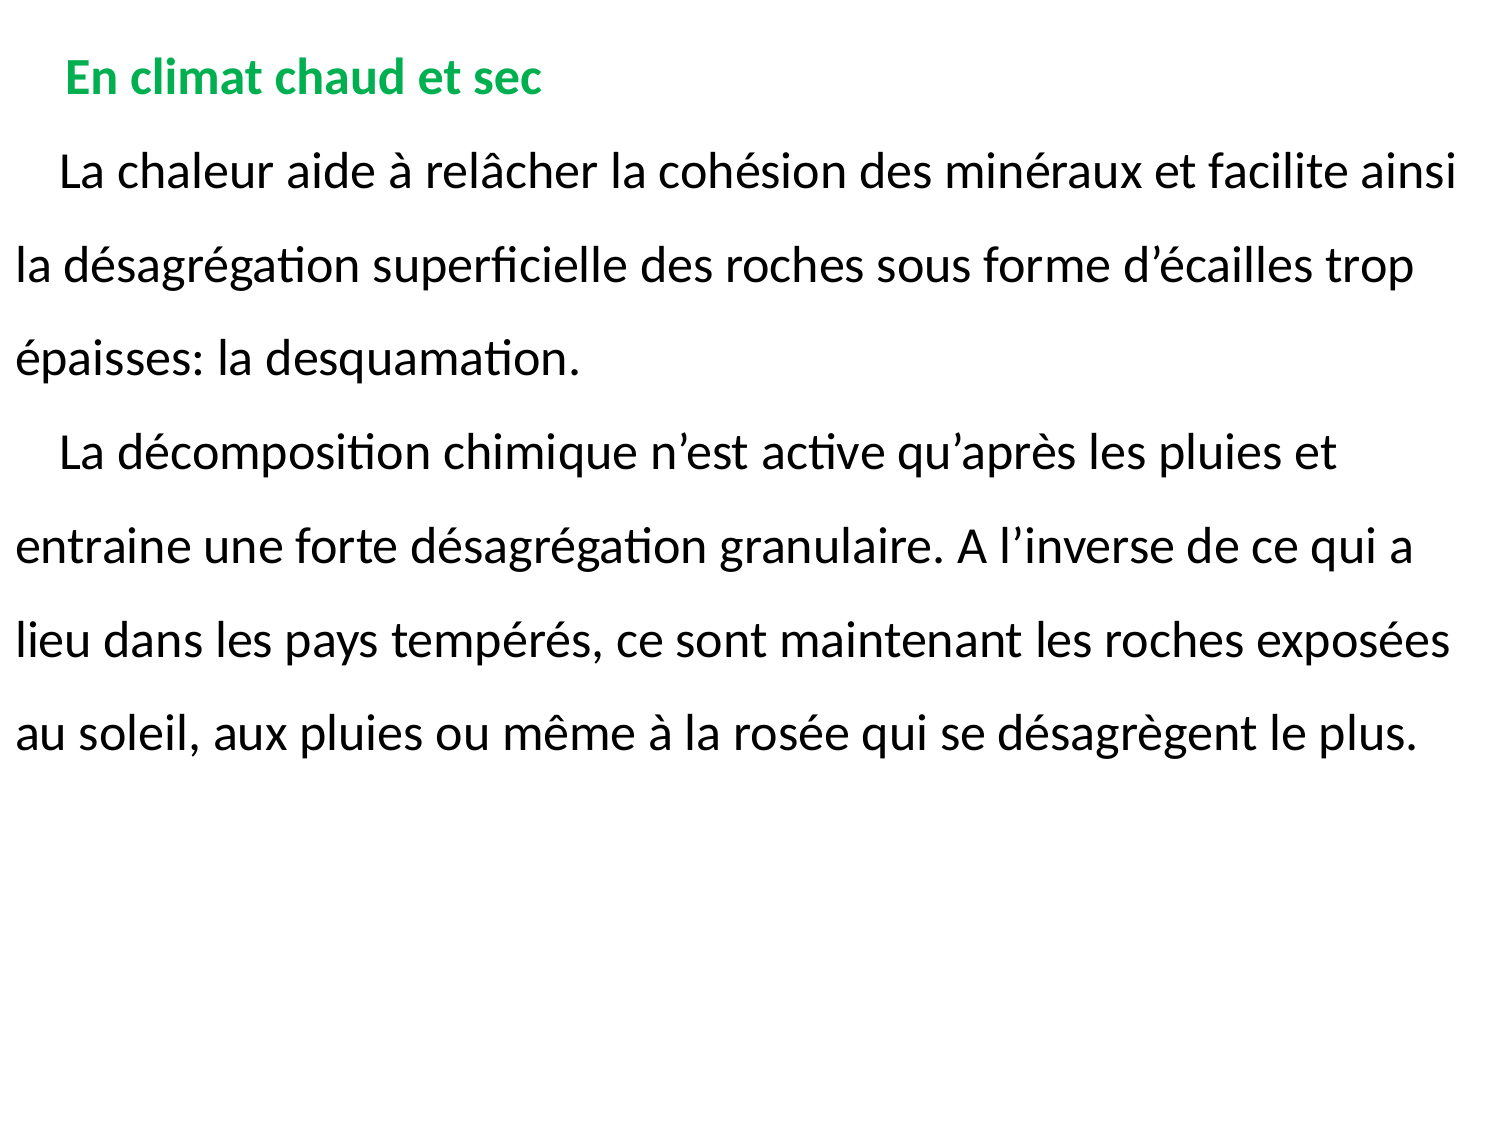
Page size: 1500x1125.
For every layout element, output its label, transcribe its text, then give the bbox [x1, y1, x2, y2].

text_box En climat chaud et sec La chaleur aide à relâcher la cohésion des minéraux et facilite ainsi la désagrégation superficielle des roches sous forme d’écailles trop épaisses: la desquamation. La décomposition chimique n’est active qu’après les pluies et entraine une forte désagrégation granulaire. A l’inverse de ce qui a lieu dans les pays tempérés, ce sont maintenant les roches exposées au soleil, aux pluies ou même à la rosée qui se désagrègent le plus. [0, 3, 1500, 769]
